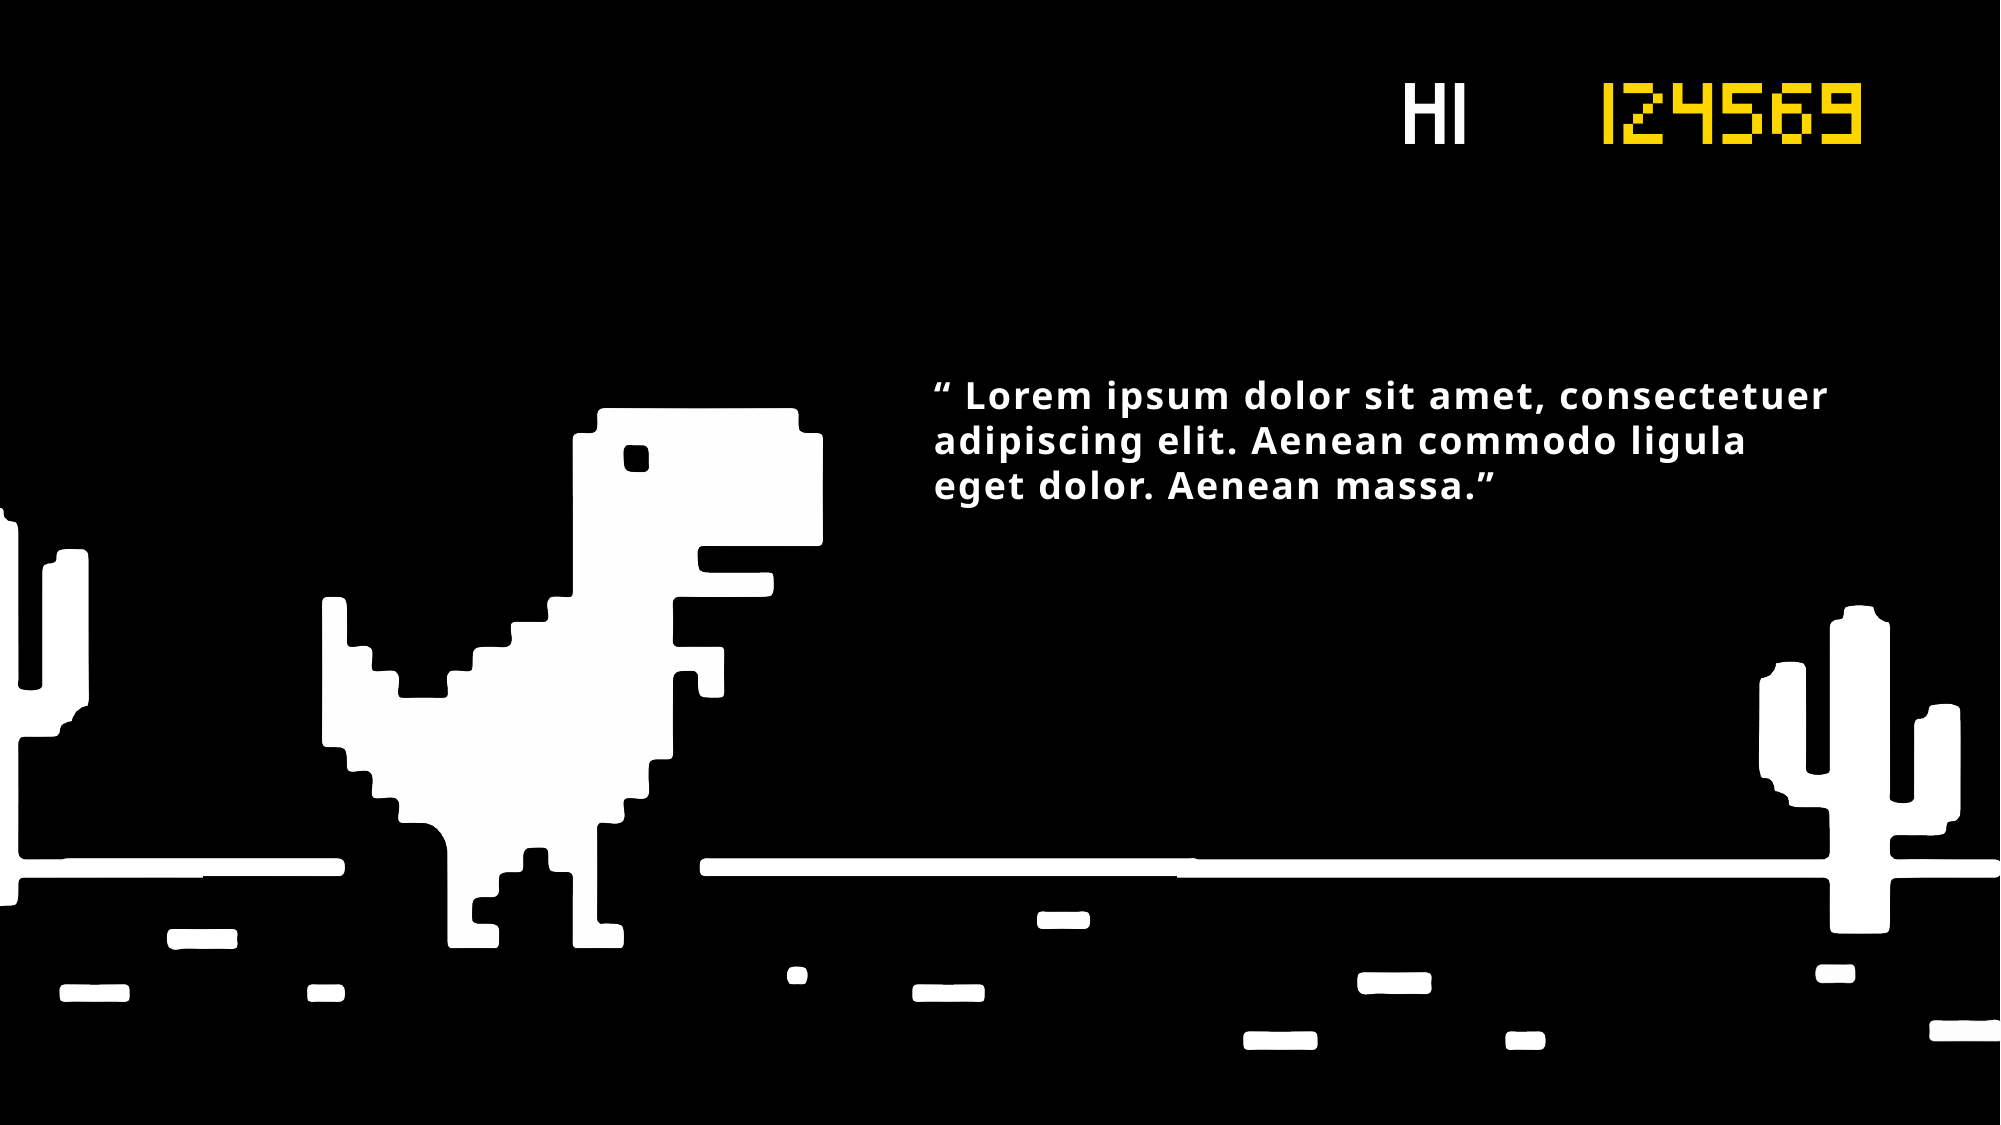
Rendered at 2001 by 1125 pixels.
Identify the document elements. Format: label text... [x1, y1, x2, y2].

picture [1405, 83, 1861, 144]
picture [0, 407, 2000, 1002]
text_box “ Lorem ipsum dolor sit amet, consectetuer adipiscing elit. Aenean commodo ligula eget dolor. Aenean massa.” [919, 364, 1861, 515]
picture [1242, 948, 2001, 1065]
